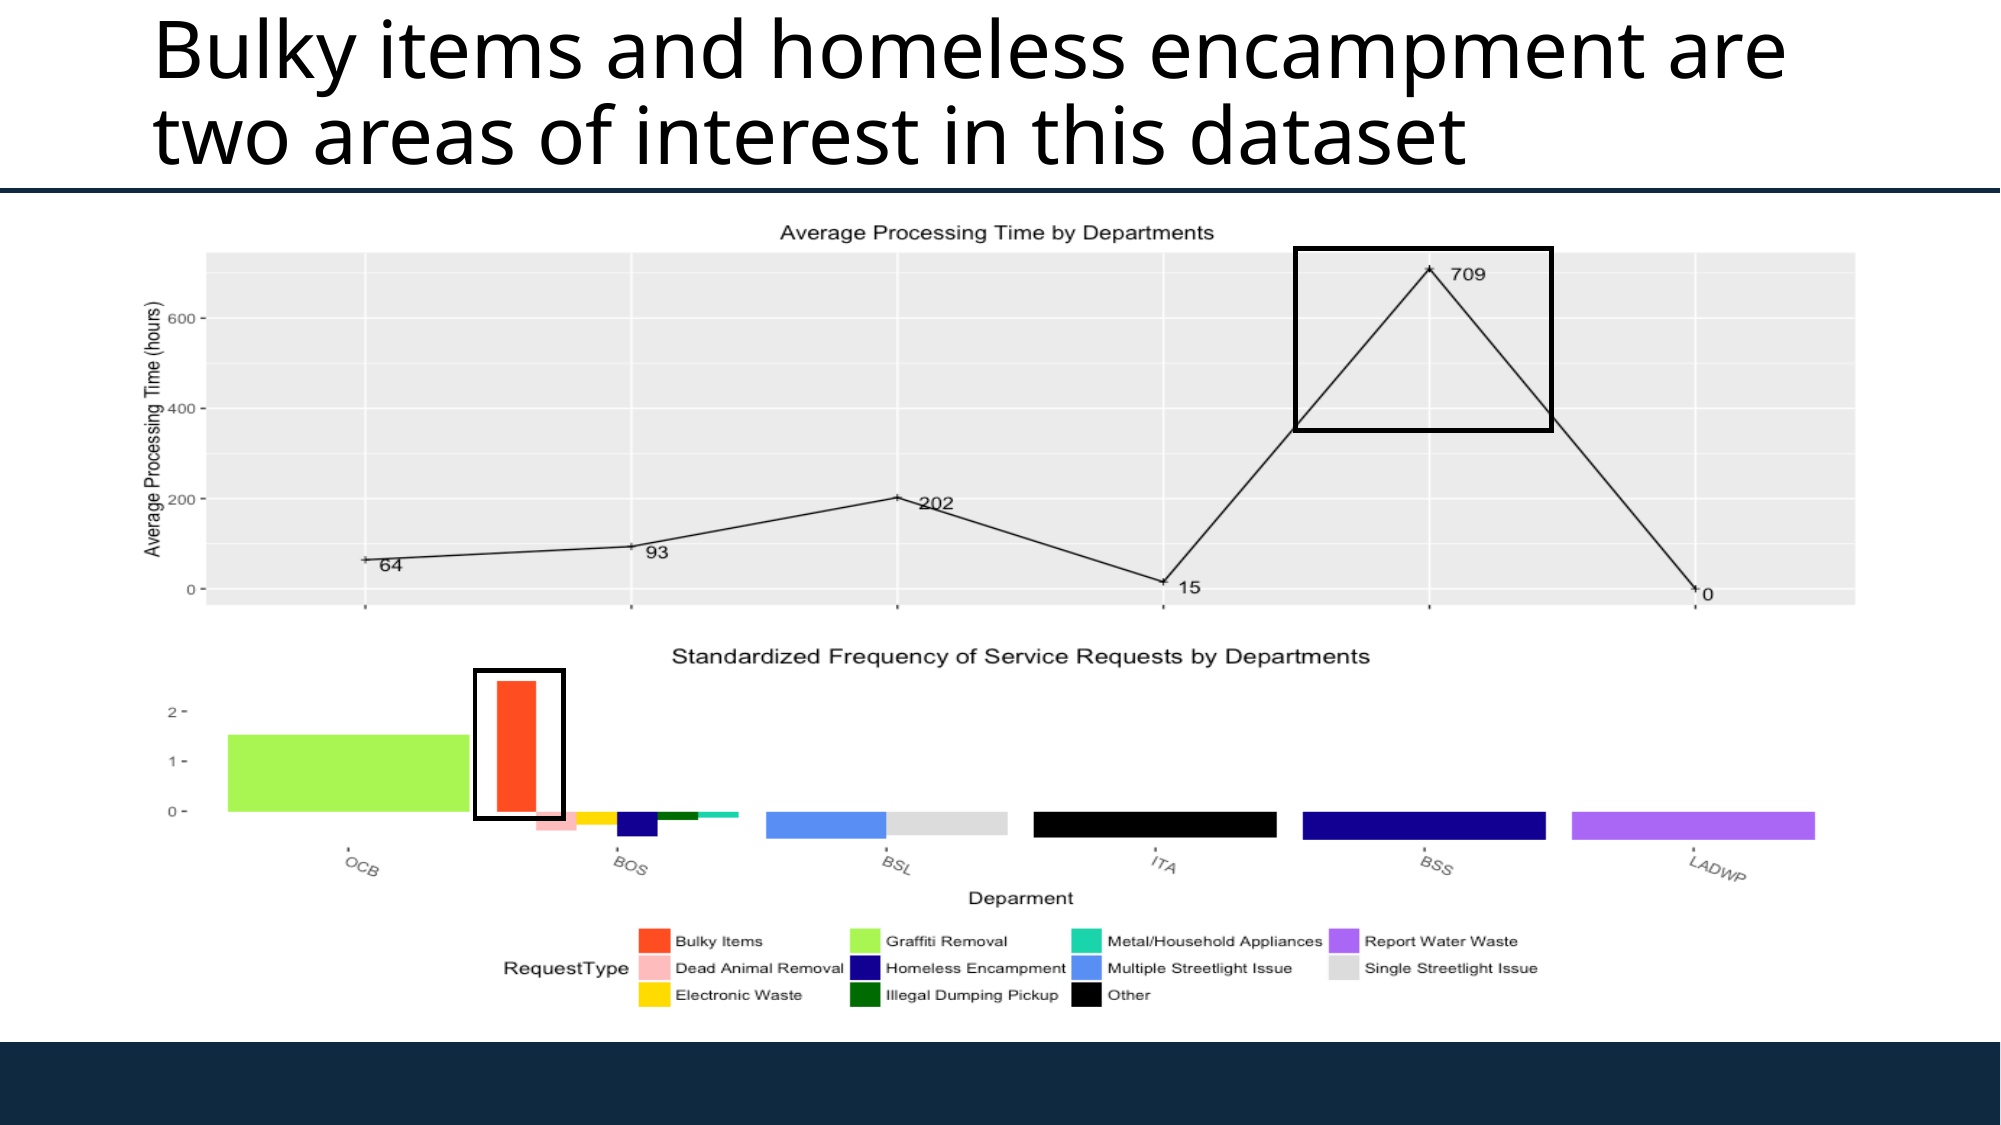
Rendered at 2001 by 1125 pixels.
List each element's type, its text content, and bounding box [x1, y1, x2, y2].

title Bulky items and homeless encampment are two areas of interest in this dataset [137, 0, 1863, 191]
picture [137, 222, 1863, 1014]
